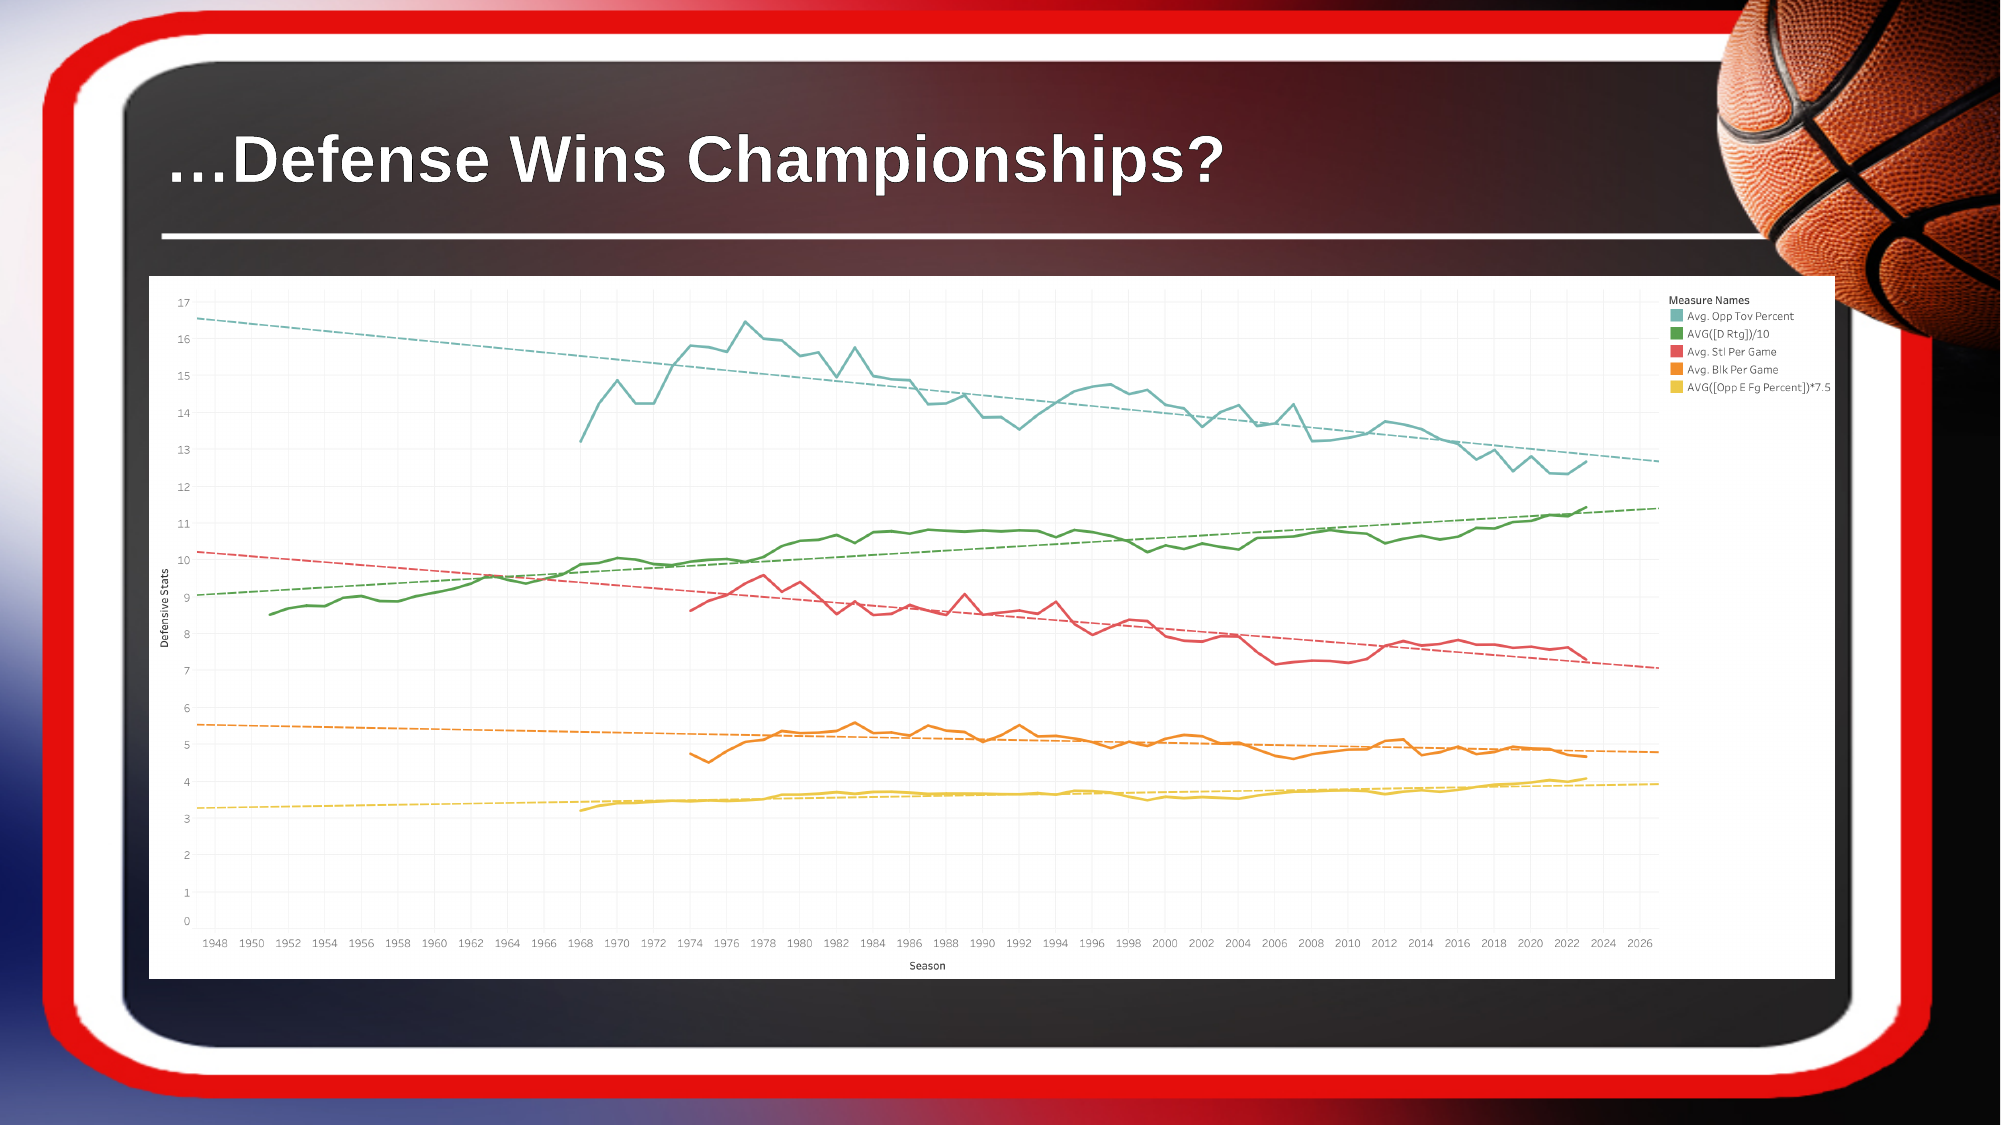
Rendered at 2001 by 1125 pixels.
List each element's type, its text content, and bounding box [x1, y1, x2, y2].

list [149, 275, 1835, 980]
picture [0, 0, 2001, 1125]
title …Defense Wins Championships? [149, 113, 1835, 198]
